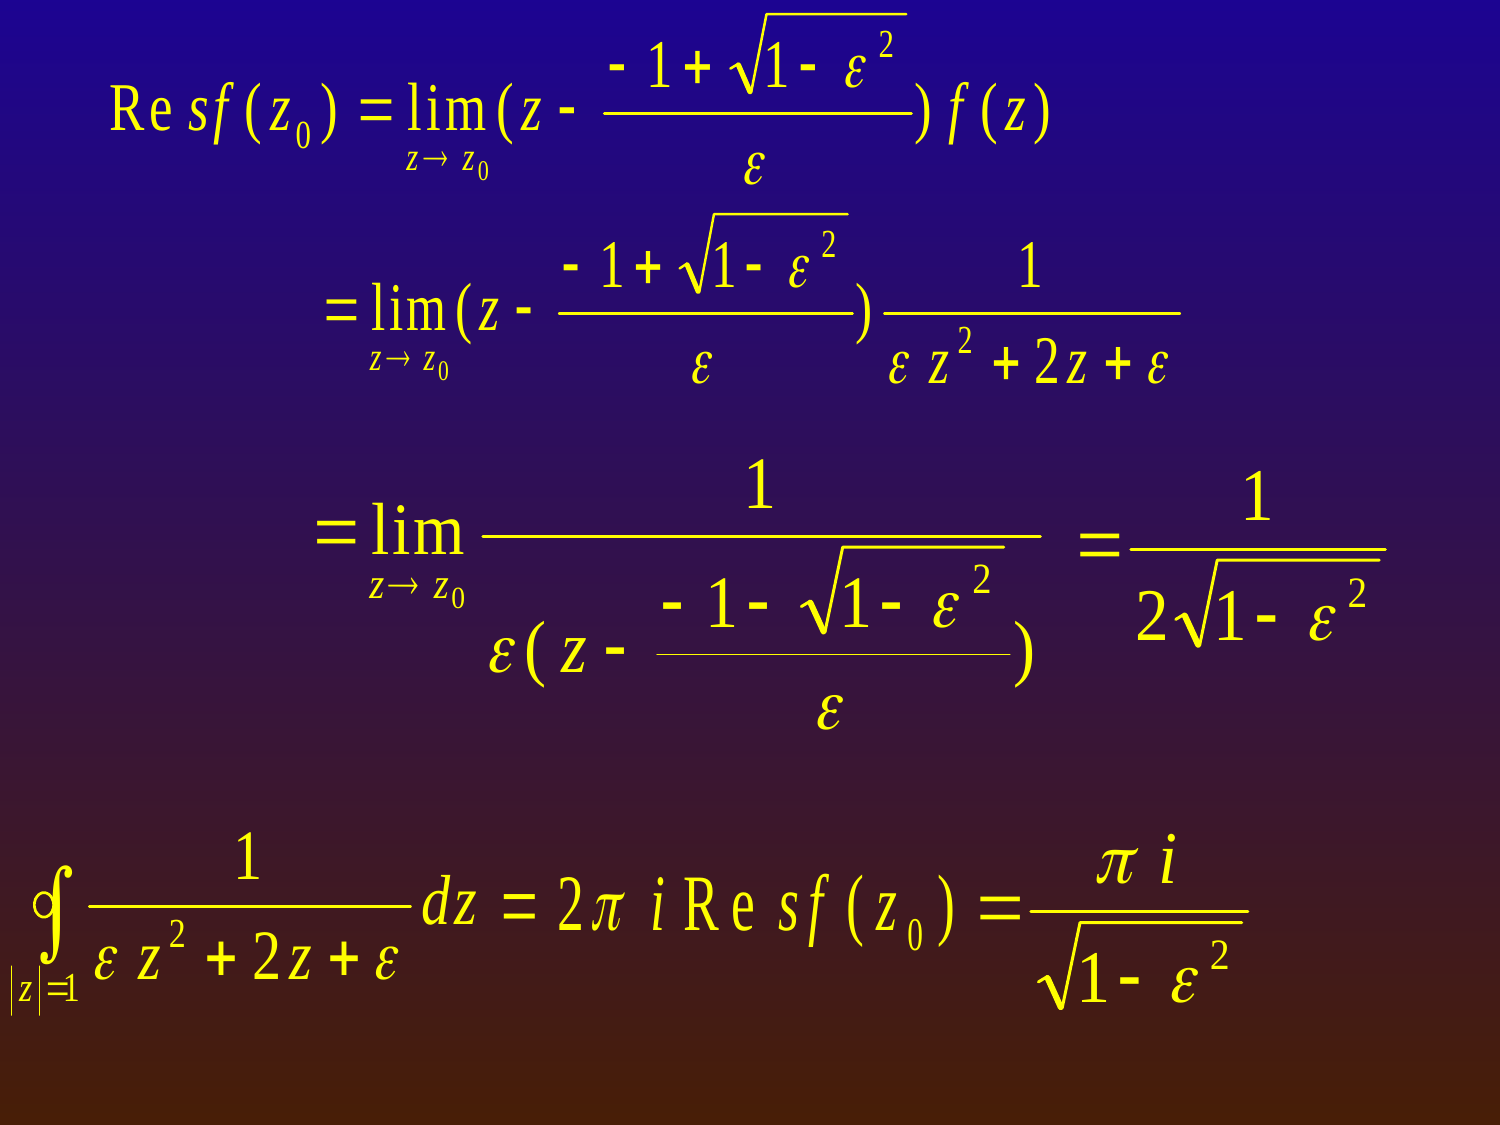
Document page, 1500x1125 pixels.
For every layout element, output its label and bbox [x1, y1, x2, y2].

text_box [962, 812, 1260, 1020]
text_box [312, 199, 1188, 413]
text_box [1062, 449, 1396, 657]
text_box [487, 849, 962, 966]
text_box [0, 812, 488, 1028]
text_box [99, 0, 1063, 196]
text_box [299, 437, 1050, 743]
